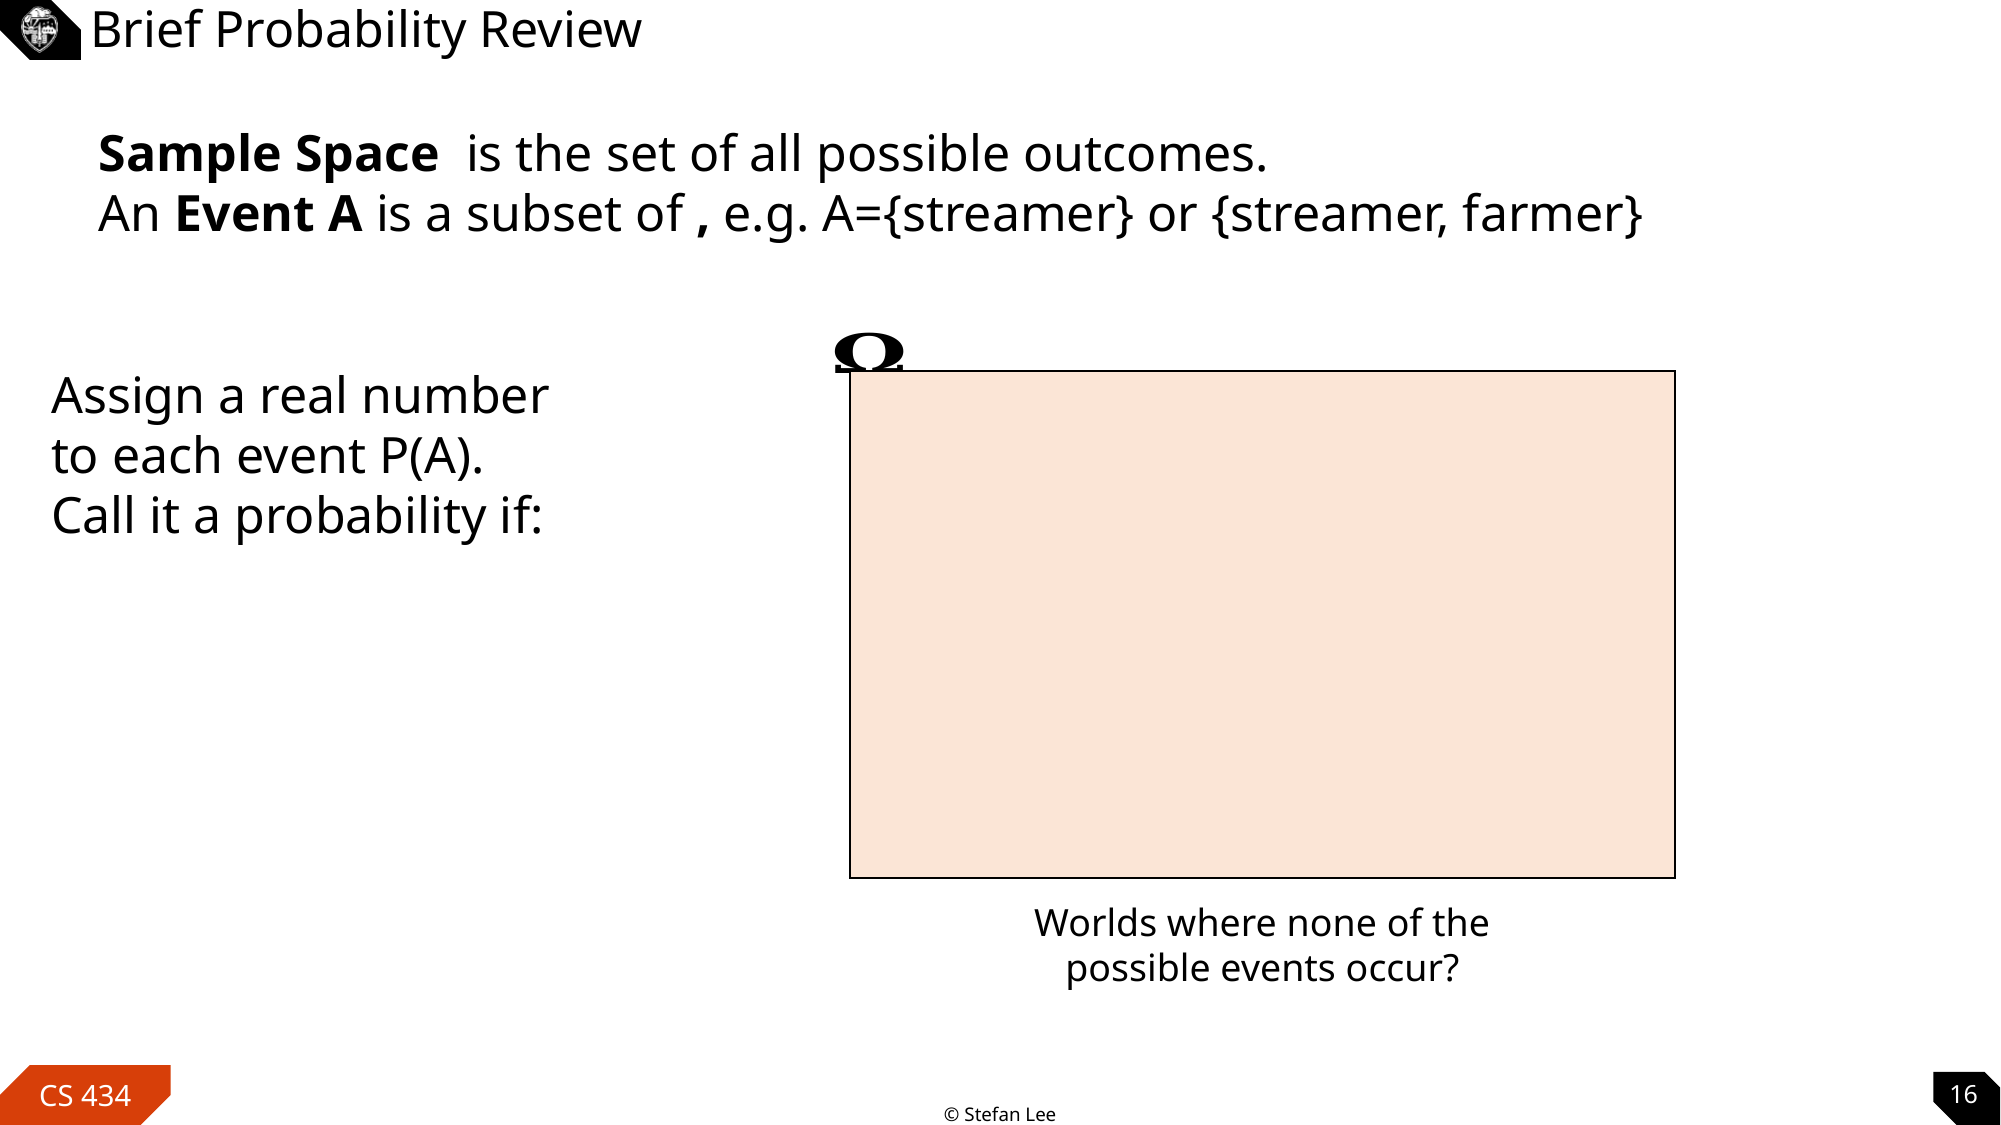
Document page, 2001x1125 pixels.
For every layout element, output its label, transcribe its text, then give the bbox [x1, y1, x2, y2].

text_box [849, 370, 1676, 879]
slide_number 16 [1933, 1071, 1994, 1119]
title Brief Probability Review [0, 1, 1699, 61]
text_box Worlds where none of the possible events occur? [953, 892, 1572, 997]
